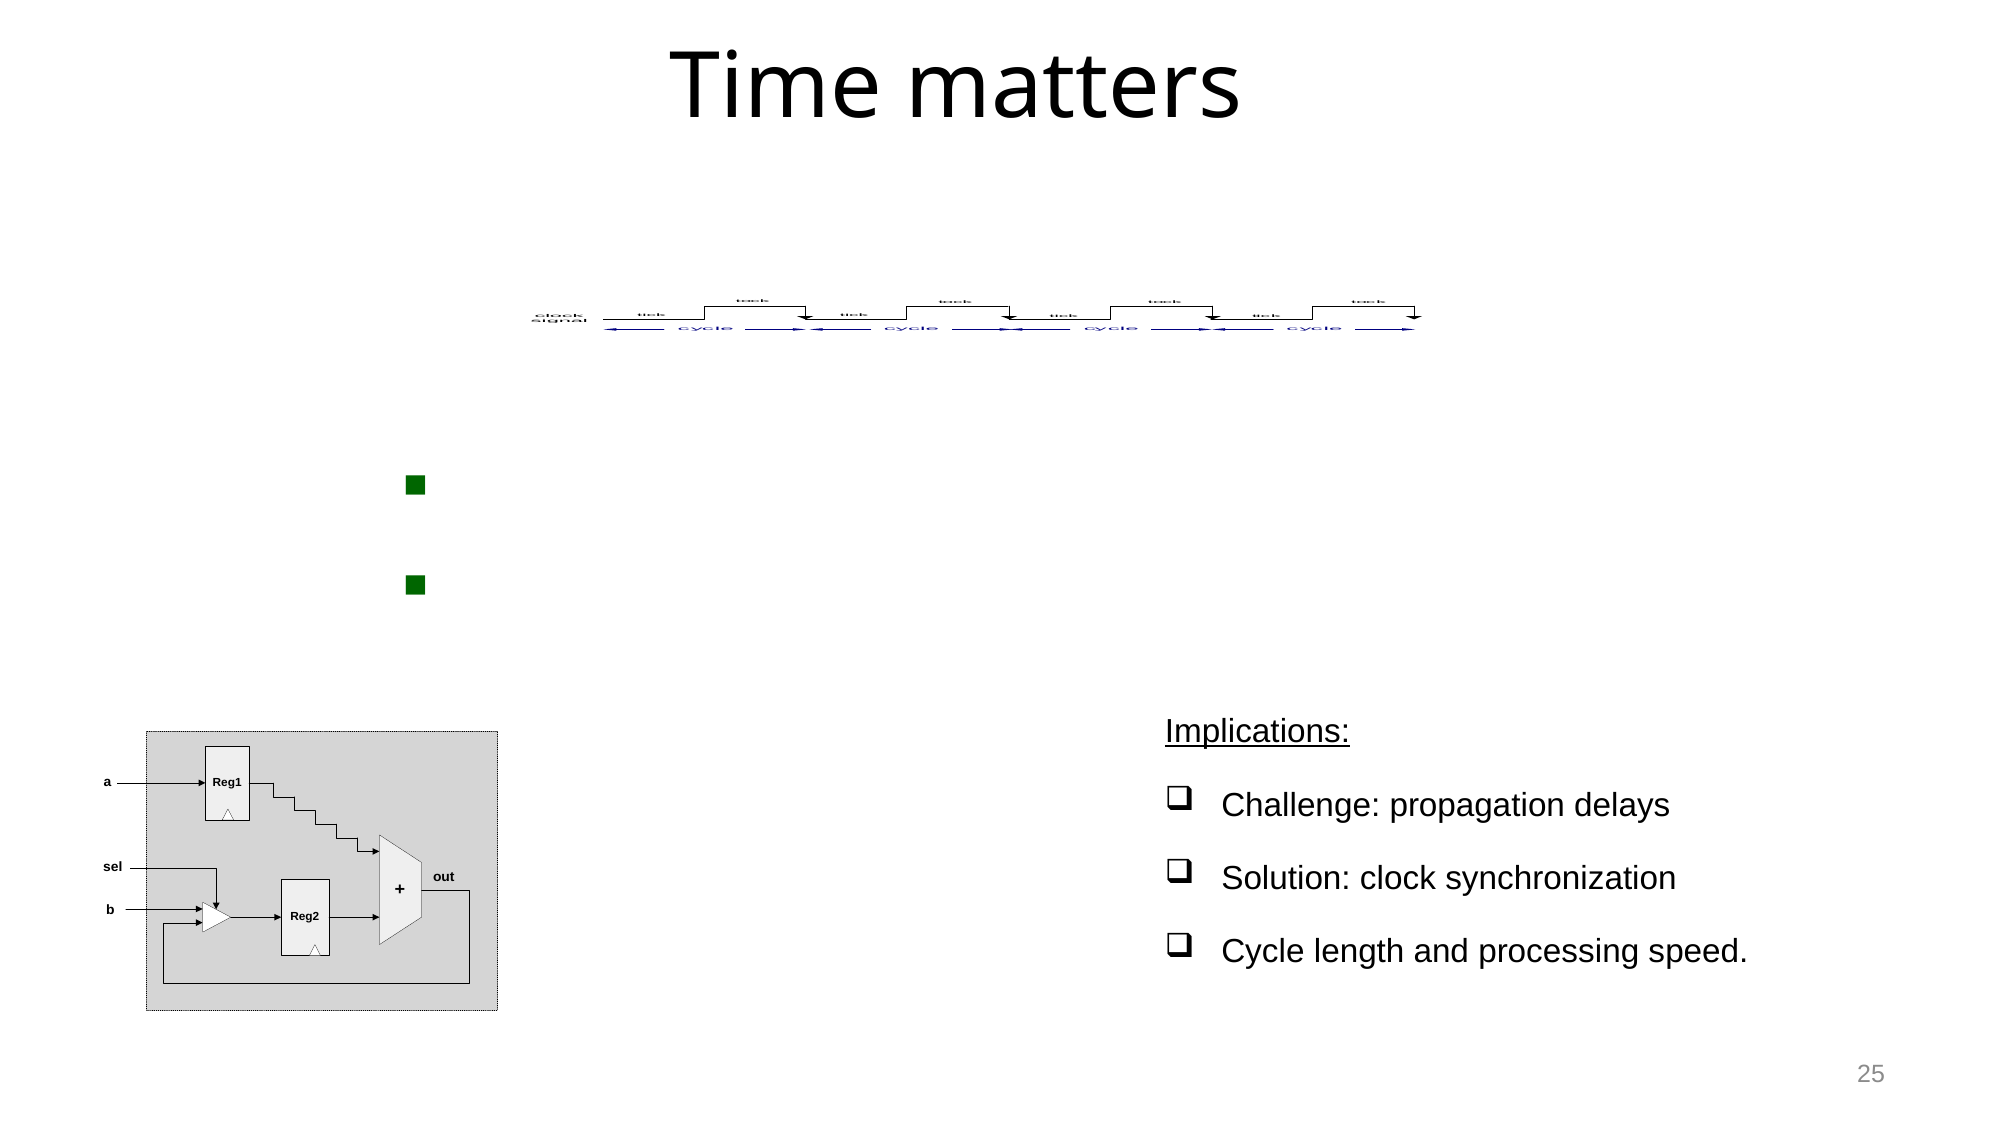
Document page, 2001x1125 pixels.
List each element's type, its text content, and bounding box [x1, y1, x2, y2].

title Time matters [56, 0, 1857, 175]
text_box During a tick-tock cycle, the internal states of all the clocked chips are allowed to change, but their outputs are “latched” At the beginning of the next cycle, the outputs of all the clocked chips in the architecture commit to the new values. [387, 462, 1726, 675]
slide_number 25 [1433, 1042, 1900, 1103]
list Implications: Challenge: propagation delays Solution: clock synchronization Cycle length and processing speed. [1149, 702, 1900, 1080]
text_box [89, 674, 654, 1116]
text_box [431, 149, 1569, 395]
